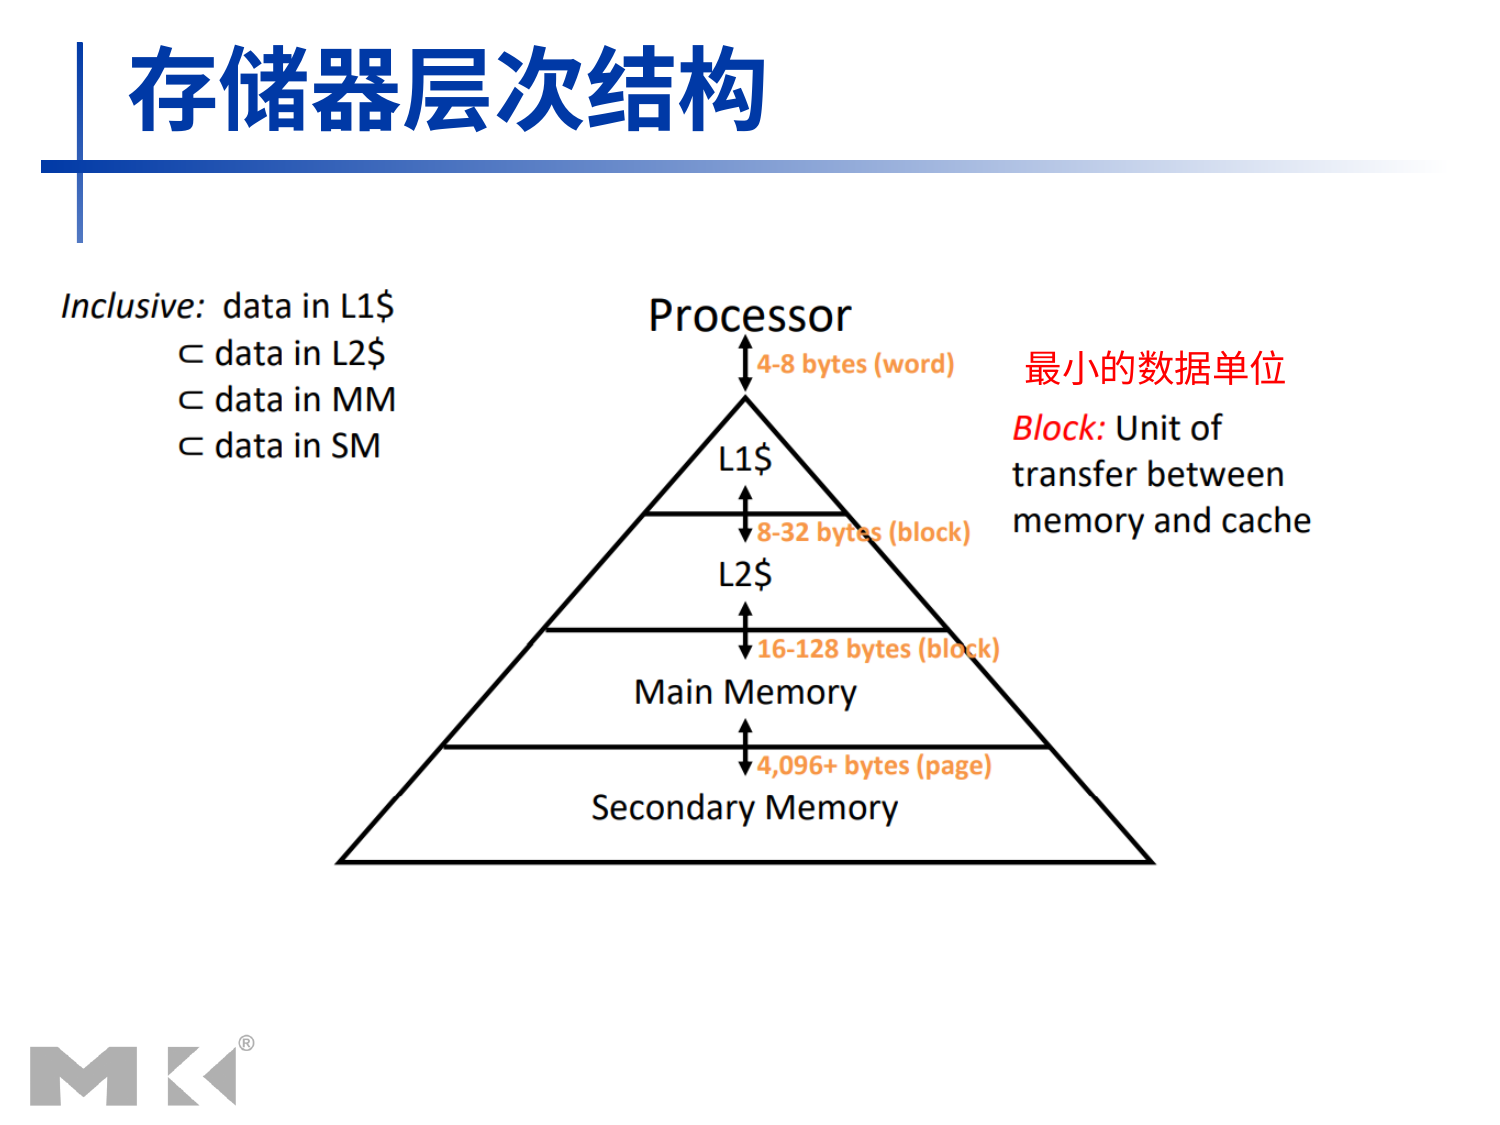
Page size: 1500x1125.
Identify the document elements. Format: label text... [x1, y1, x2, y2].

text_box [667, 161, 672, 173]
text_box Di [793, 161, 797, 173]
text_box Di [815, 161, 819, 173]
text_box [700, 161, 706, 173]
text_box [436, 161, 440, 173]
picture [29, 1034, 255, 1106]
text_box IF [612, 161, 617, 173]
picture [18, 243, 1465, 882]
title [111, 0, 1468, 150]
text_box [722, 161, 726, 173]
